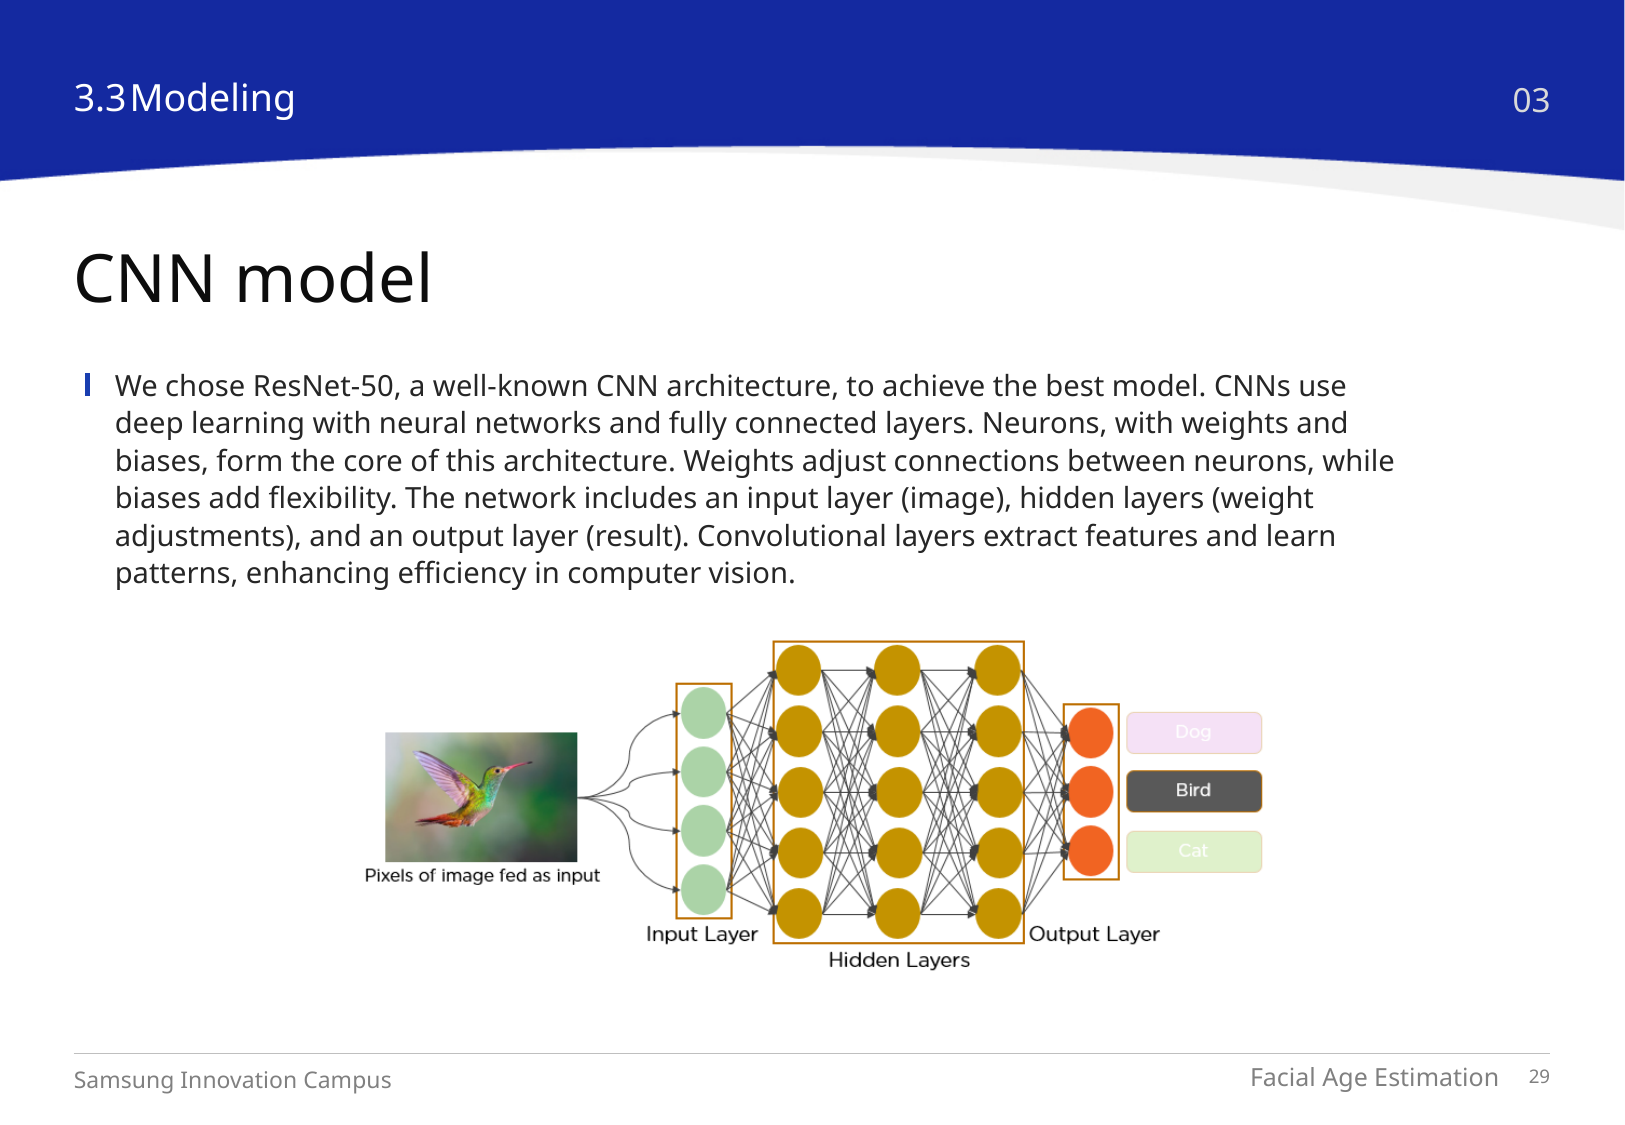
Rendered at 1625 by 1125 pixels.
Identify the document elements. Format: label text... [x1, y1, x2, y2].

list Modeling [129, 73, 1252, 120]
list We chose ResNet-50, a well-known CNN architecture, to achieve the best model. CNNs use deep learning with neural networks and fully connected layers. Neurons, with weights and biases, form the core of this architecture. Weights adjust connections between neurons, while biases add flexibility. The network includes an input layer (image), hidden layers (weight adjustments), and an output layer (result). Convolutional layers extract features and learn patterns, enhancing efficiency in computer vision. [85, 364, 1408, 515]
title CNN model [73, 236, 1475, 317]
text_box Facial Age Estimation [1235, 1054, 1515, 1100]
list 03 [1494, 78, 1551, 120]
list 3.3 [73, 73, 127, 120]
picture [0, 0, 1625, 1125]
